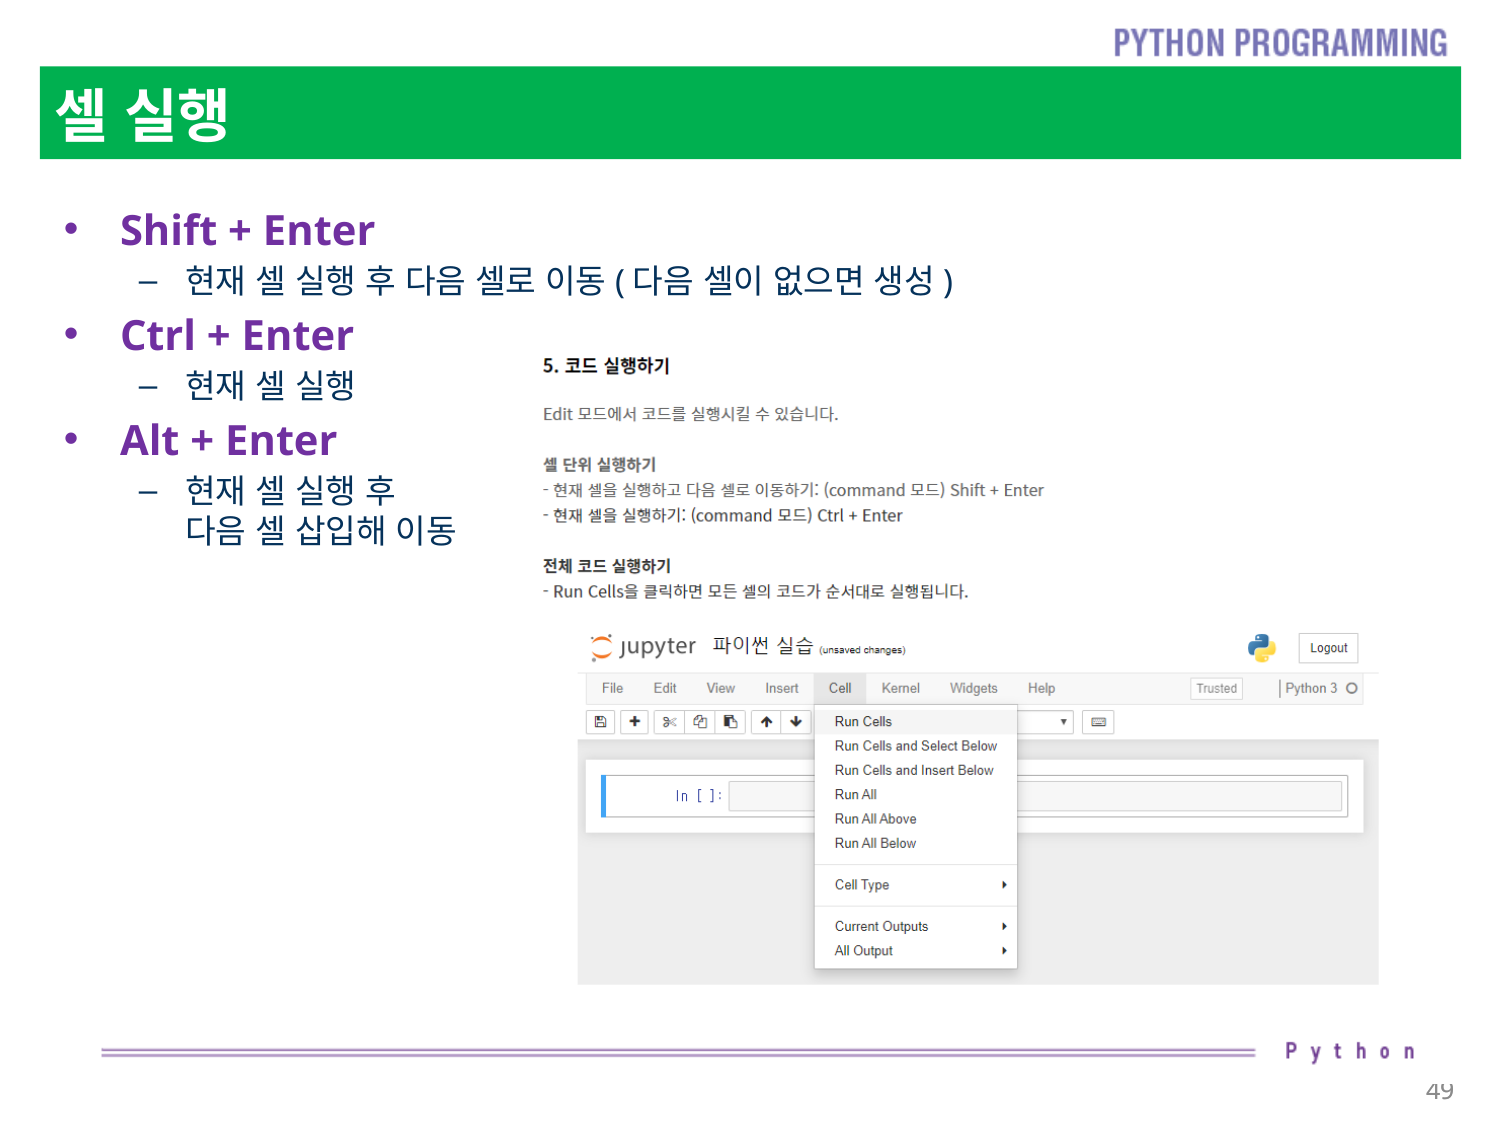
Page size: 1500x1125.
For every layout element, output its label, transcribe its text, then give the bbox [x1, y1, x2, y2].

picture [18, 1020, 1483, 1084]
picture [1106, 13, 1462, 66]
list Shift + Enter 현재 셀 실행 후 다음 셀로 이동(다음 셀이 없으면 생성) Ctrl + Enter 현재 셀 실행 Alt + Enter 현재 셀 실행 후 다음 셀 삽입해 이동 [48, 195, 1461, 1041]
slide_number 49 [1119, 1071, 1470, 1112]
title 셀 실행 [39, 76, 1444, 152]
picture [523, 337, 1404, 1007]
